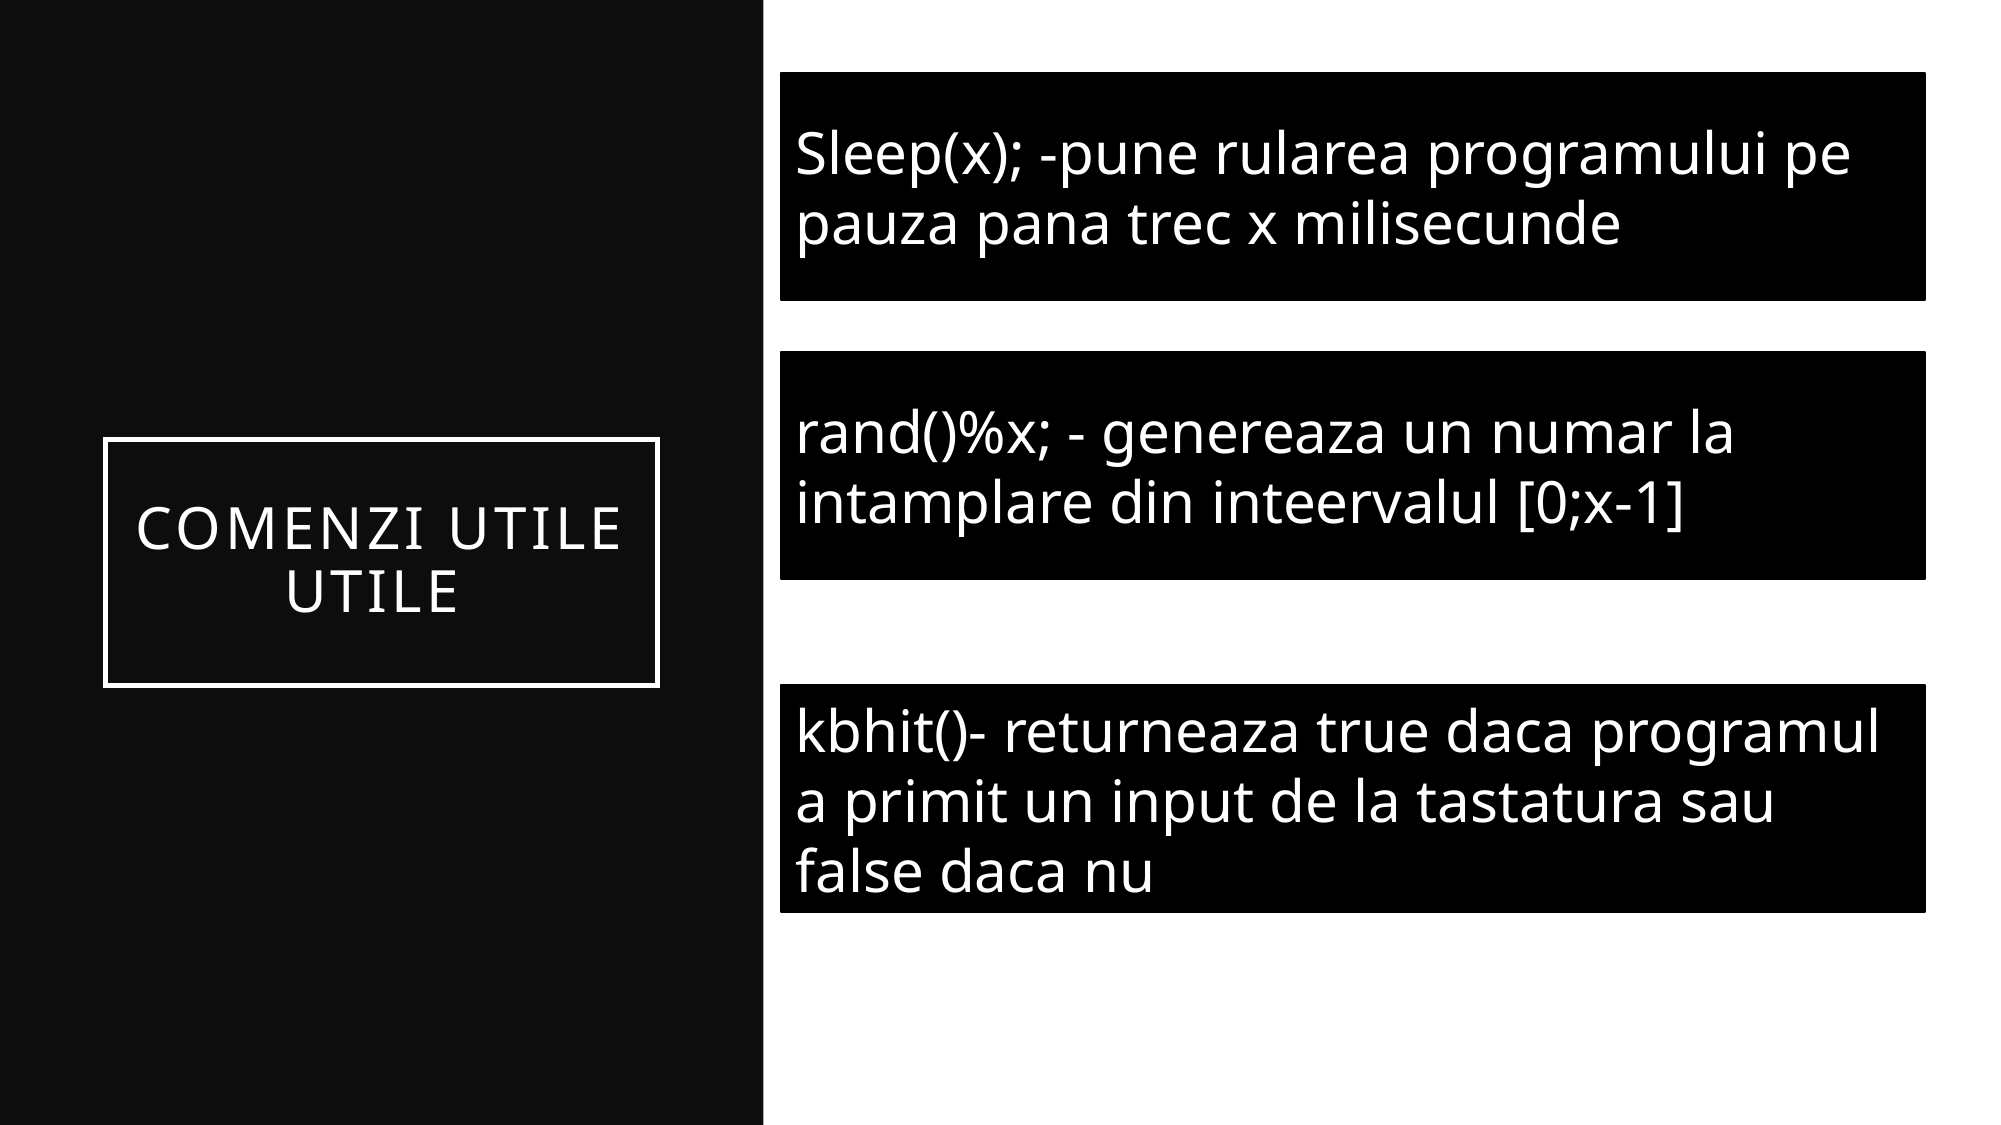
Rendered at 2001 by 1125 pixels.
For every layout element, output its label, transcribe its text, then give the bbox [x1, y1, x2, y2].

text_box [764, 0, 2000, 1125]
text_box Sleep(x); -pune rularea programului pe pauza pana trec x milisecunde [780, 72, 1926, 301]
text_box [0, 0, 764, 1125]
text_box rand()%x; - genereaza un numar la intamplare din inteervalul [0;x-1] [780, 351, 1926, 580]
text_box kbhit()- returneaza true daca programul a primit un input de la tastatura sau false daca nu [780, 684, 1926, 913]
title Comenzi utile utile [103, 437, 660, 688]
